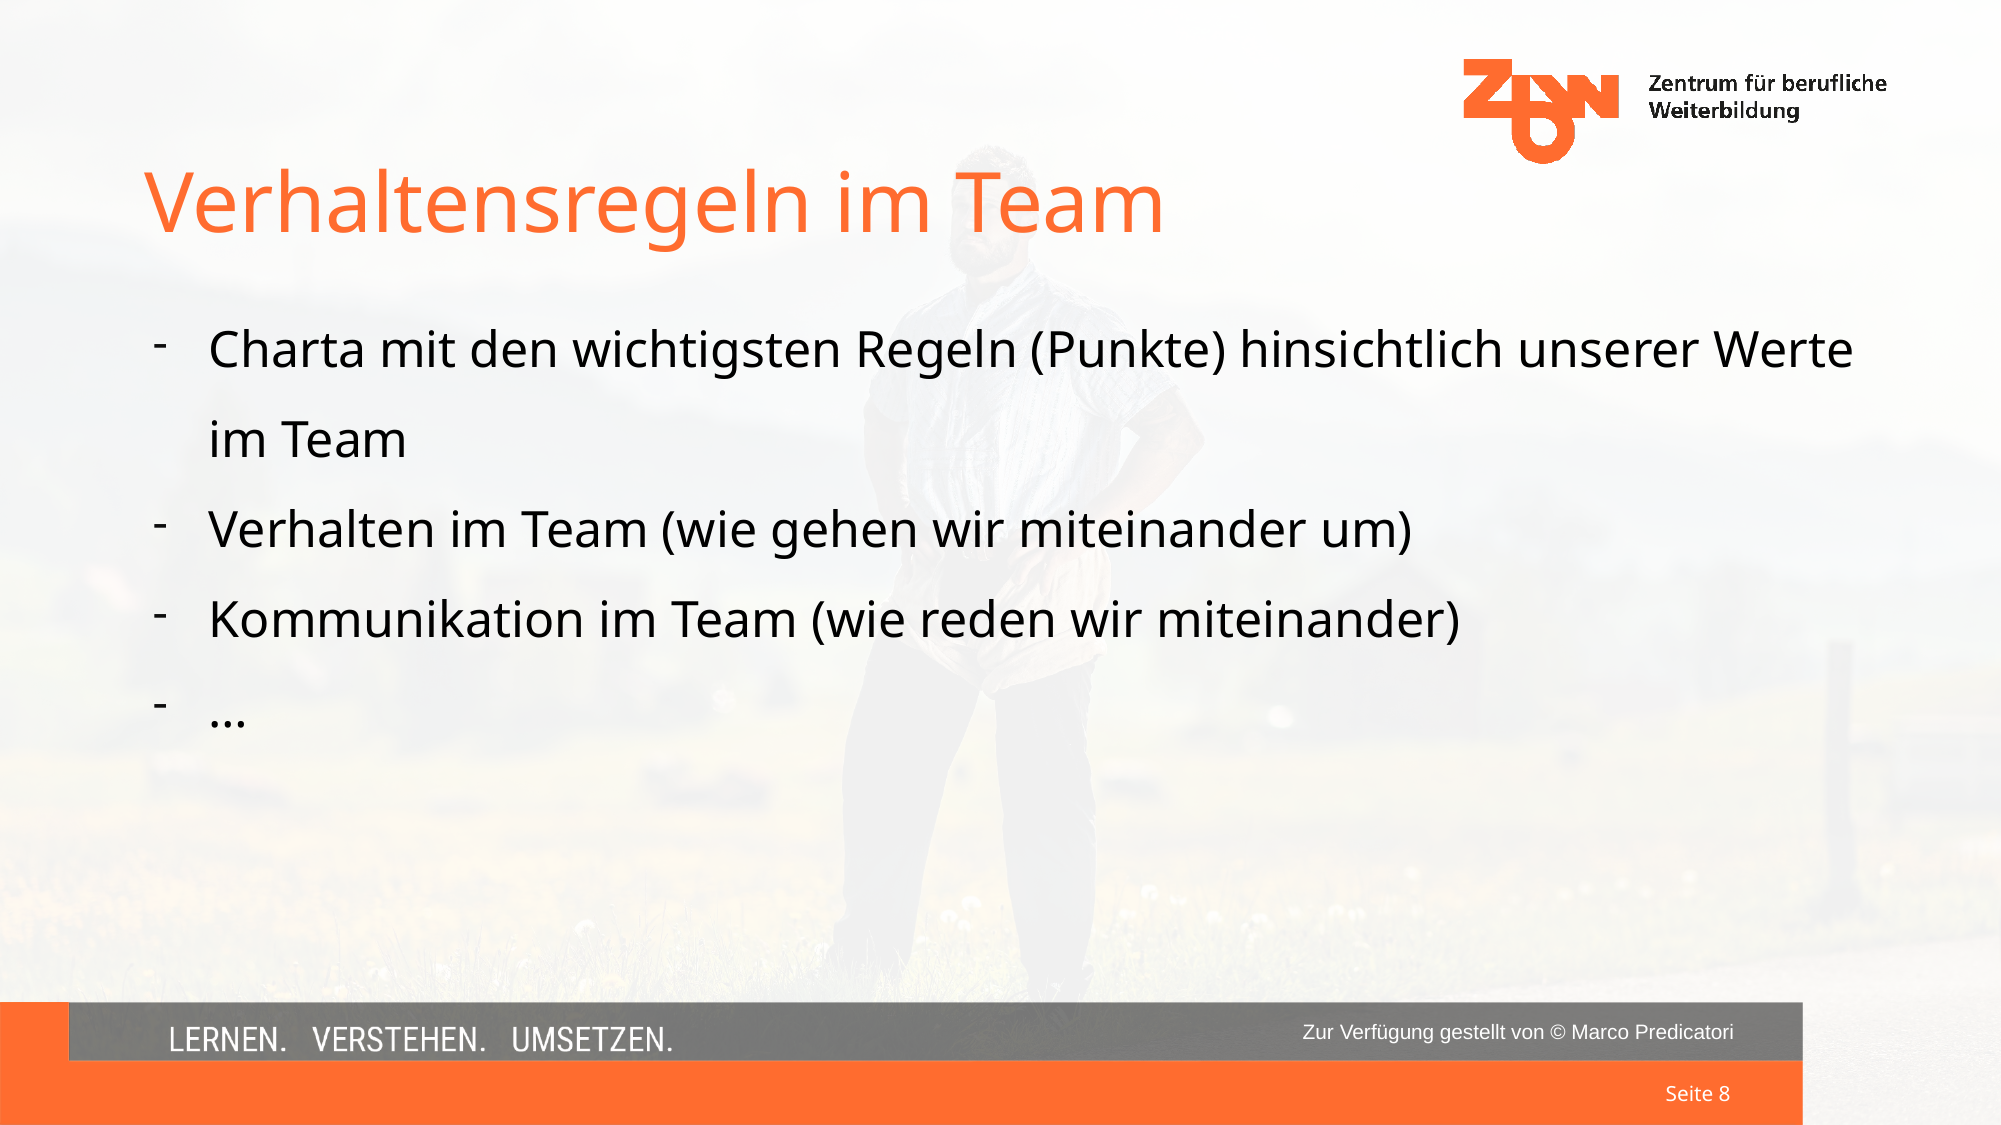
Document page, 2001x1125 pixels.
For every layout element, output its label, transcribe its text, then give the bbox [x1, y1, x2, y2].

picture [0, 0, 2000, 1125]
text_box Charta mit den wichtigsten Regeln (Punkte) hinsichtlich unserer Werte im Team Verhalten im Team (wie gehen wir miteinander um) Kommunikation im Team (wie reden wir miteinander) … [138, 327, 1880, 836]
text_box Verhaltensregeln im Team [129, 134, 1946, 327]
